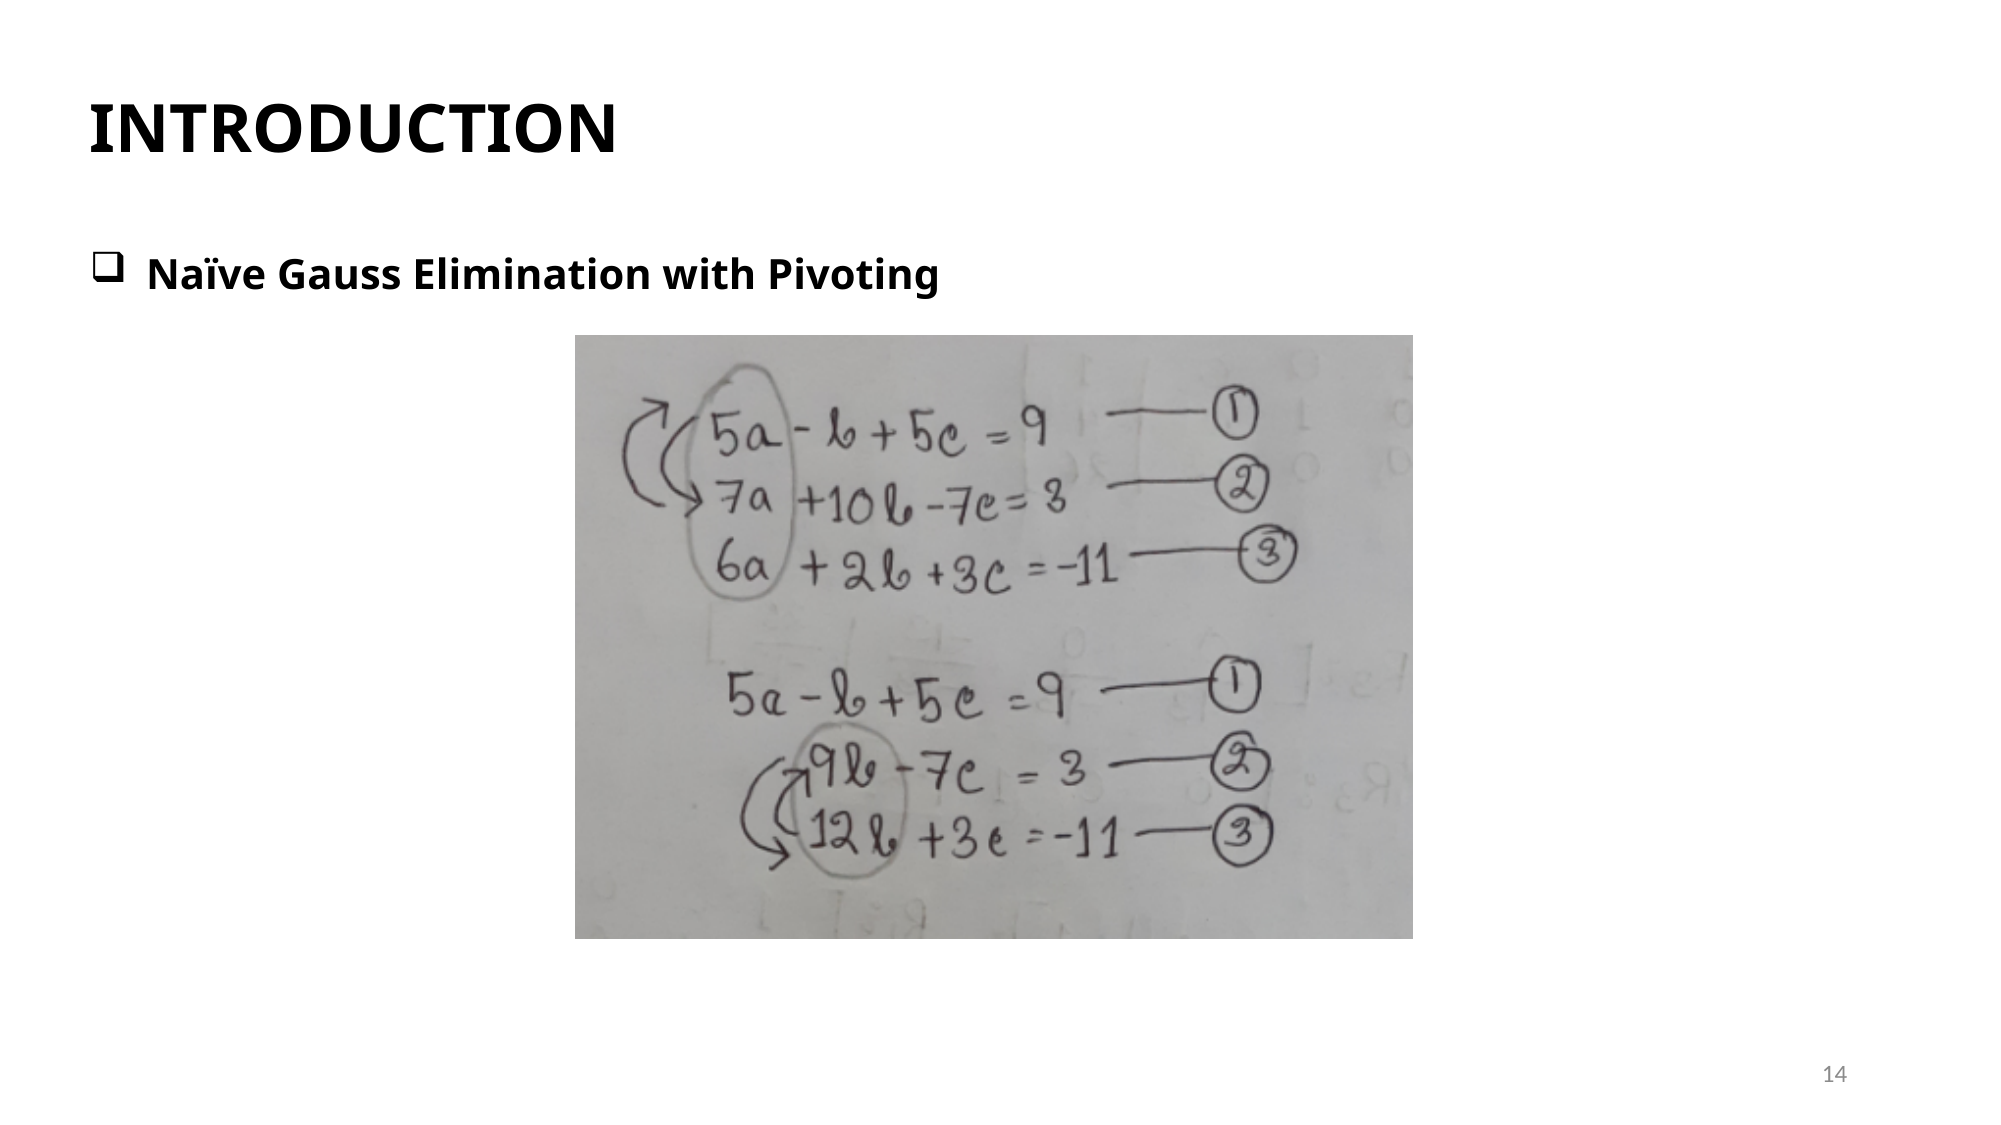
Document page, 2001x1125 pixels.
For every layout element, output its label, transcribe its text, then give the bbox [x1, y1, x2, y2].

text_box Naïve Gauss Elimination with Pivoting [75, 215, 1843, 315]
slide_number 14 [1412, 1042, 1863, 1103]
picture [575, 335, 1413, 939]
text_box INTRODUCTION [75, 78, 881, 173]
